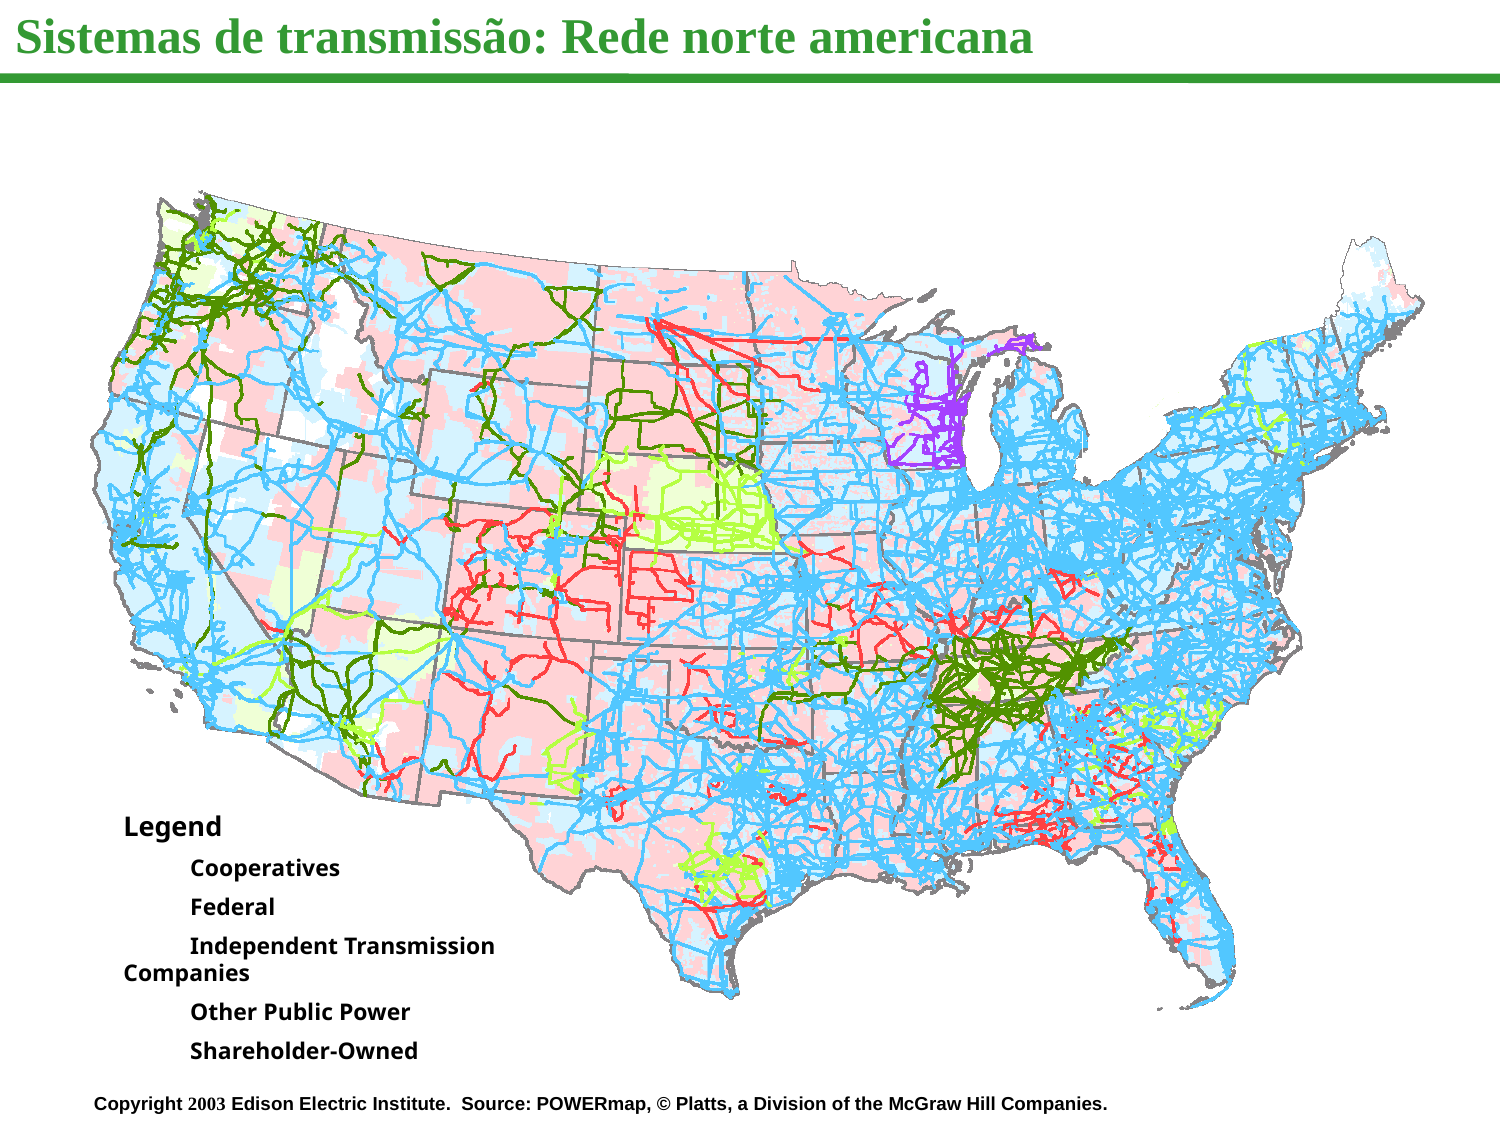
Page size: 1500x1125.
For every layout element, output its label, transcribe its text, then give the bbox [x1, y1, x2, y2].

title Sistemas de transmissão: Rede norte americana [0, 0, 1500, 73]
picture [0, 160, 1500, 1125]
